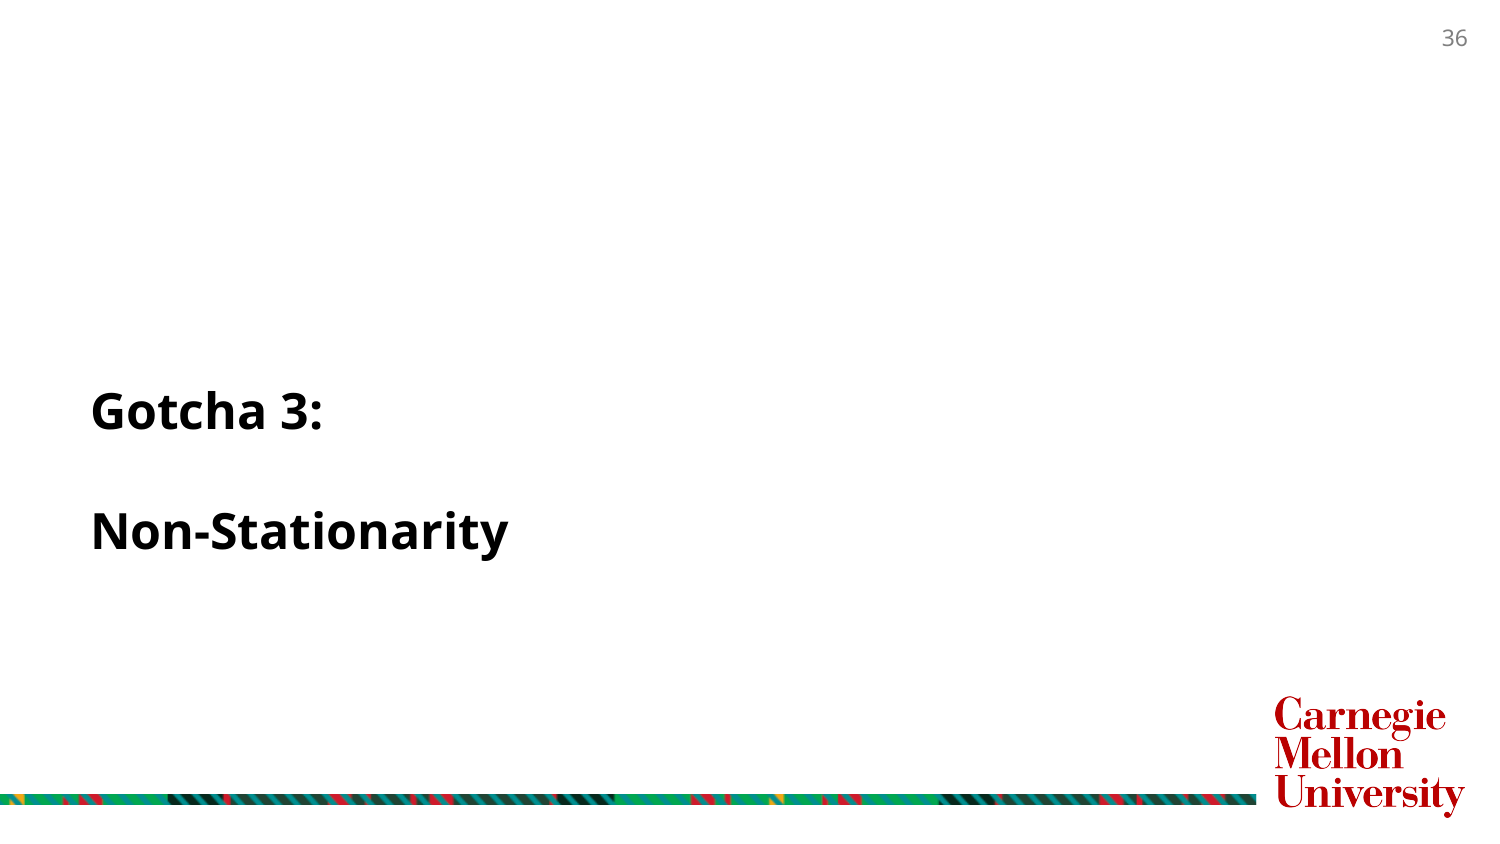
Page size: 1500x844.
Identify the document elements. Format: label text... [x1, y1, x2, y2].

picture [0, 794, 1257, 805]
title Gotcha 3: Non-Stationarity [75, 371, 1500, 472]
picture [1275, 696, 1465, 818]
